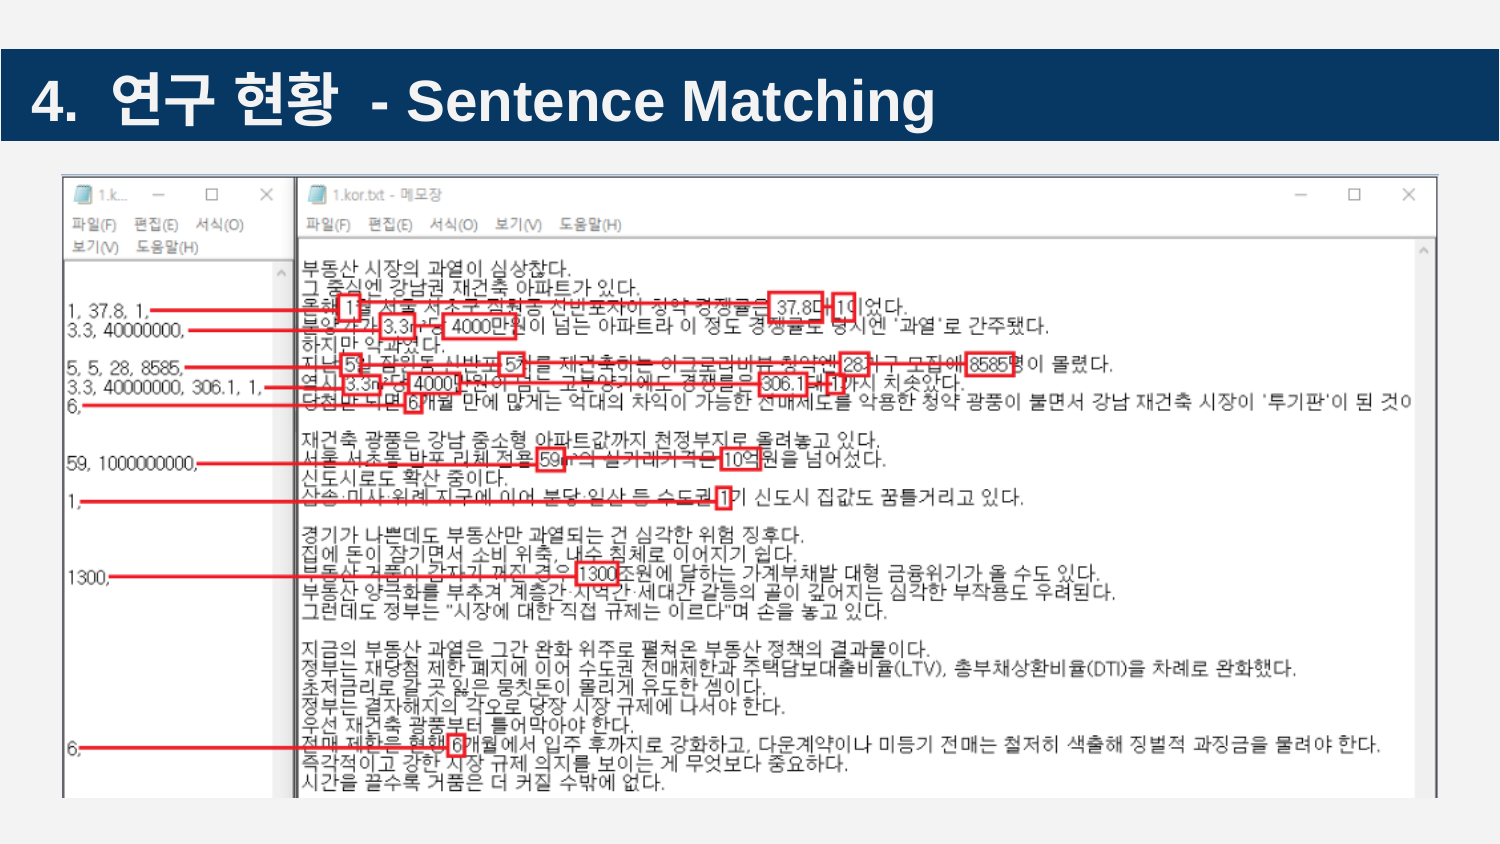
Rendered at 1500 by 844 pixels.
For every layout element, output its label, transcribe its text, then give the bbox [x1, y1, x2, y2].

picture [60, 174, 1440, 799]
title 4. 연구 현황 - Sentence Matching [0, 47, 1500, 143]
